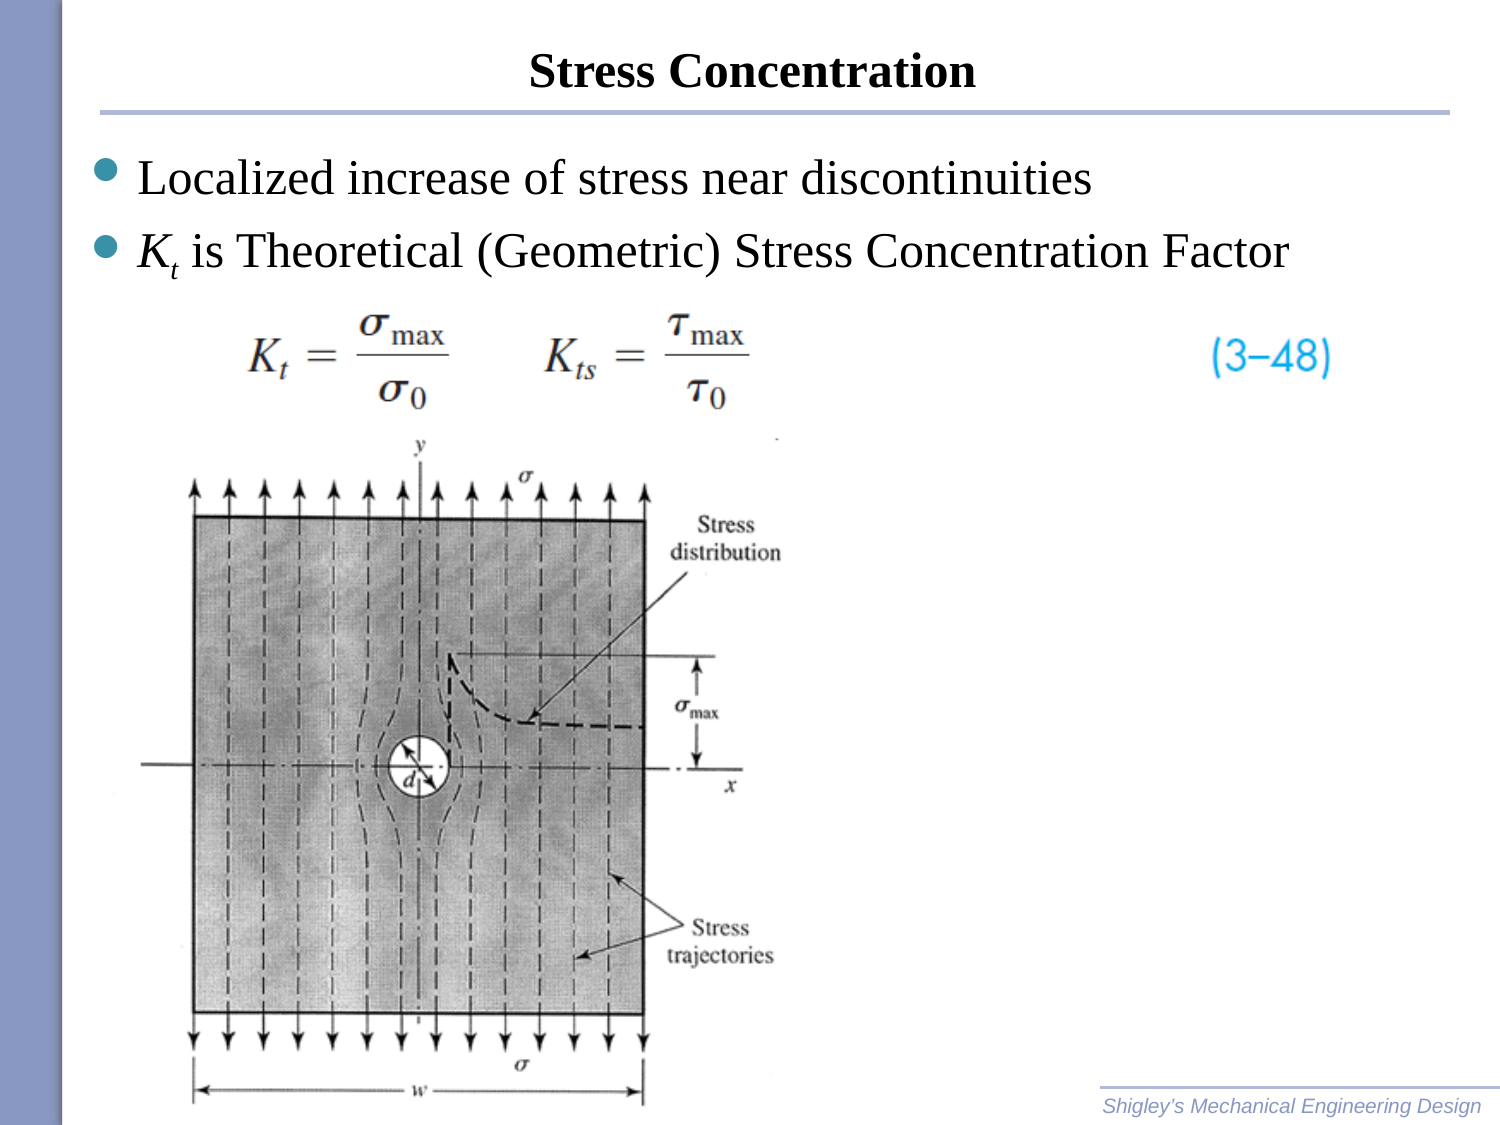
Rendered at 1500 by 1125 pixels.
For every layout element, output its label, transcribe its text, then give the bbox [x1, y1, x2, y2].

picture [112, 437, 789, 1125]
picture [238, 312, 1338, 423]
footer Shigley’s Mechanical Engineering Design [1087, 1074, 1500, 1125]
title Stress Concentration [137, 30, 1368, 106]
list Localized increase of stress near discontinuities Kt is Theoretical (Geometric) Stress Concentration Factor [62, 137, 1425, 500]
